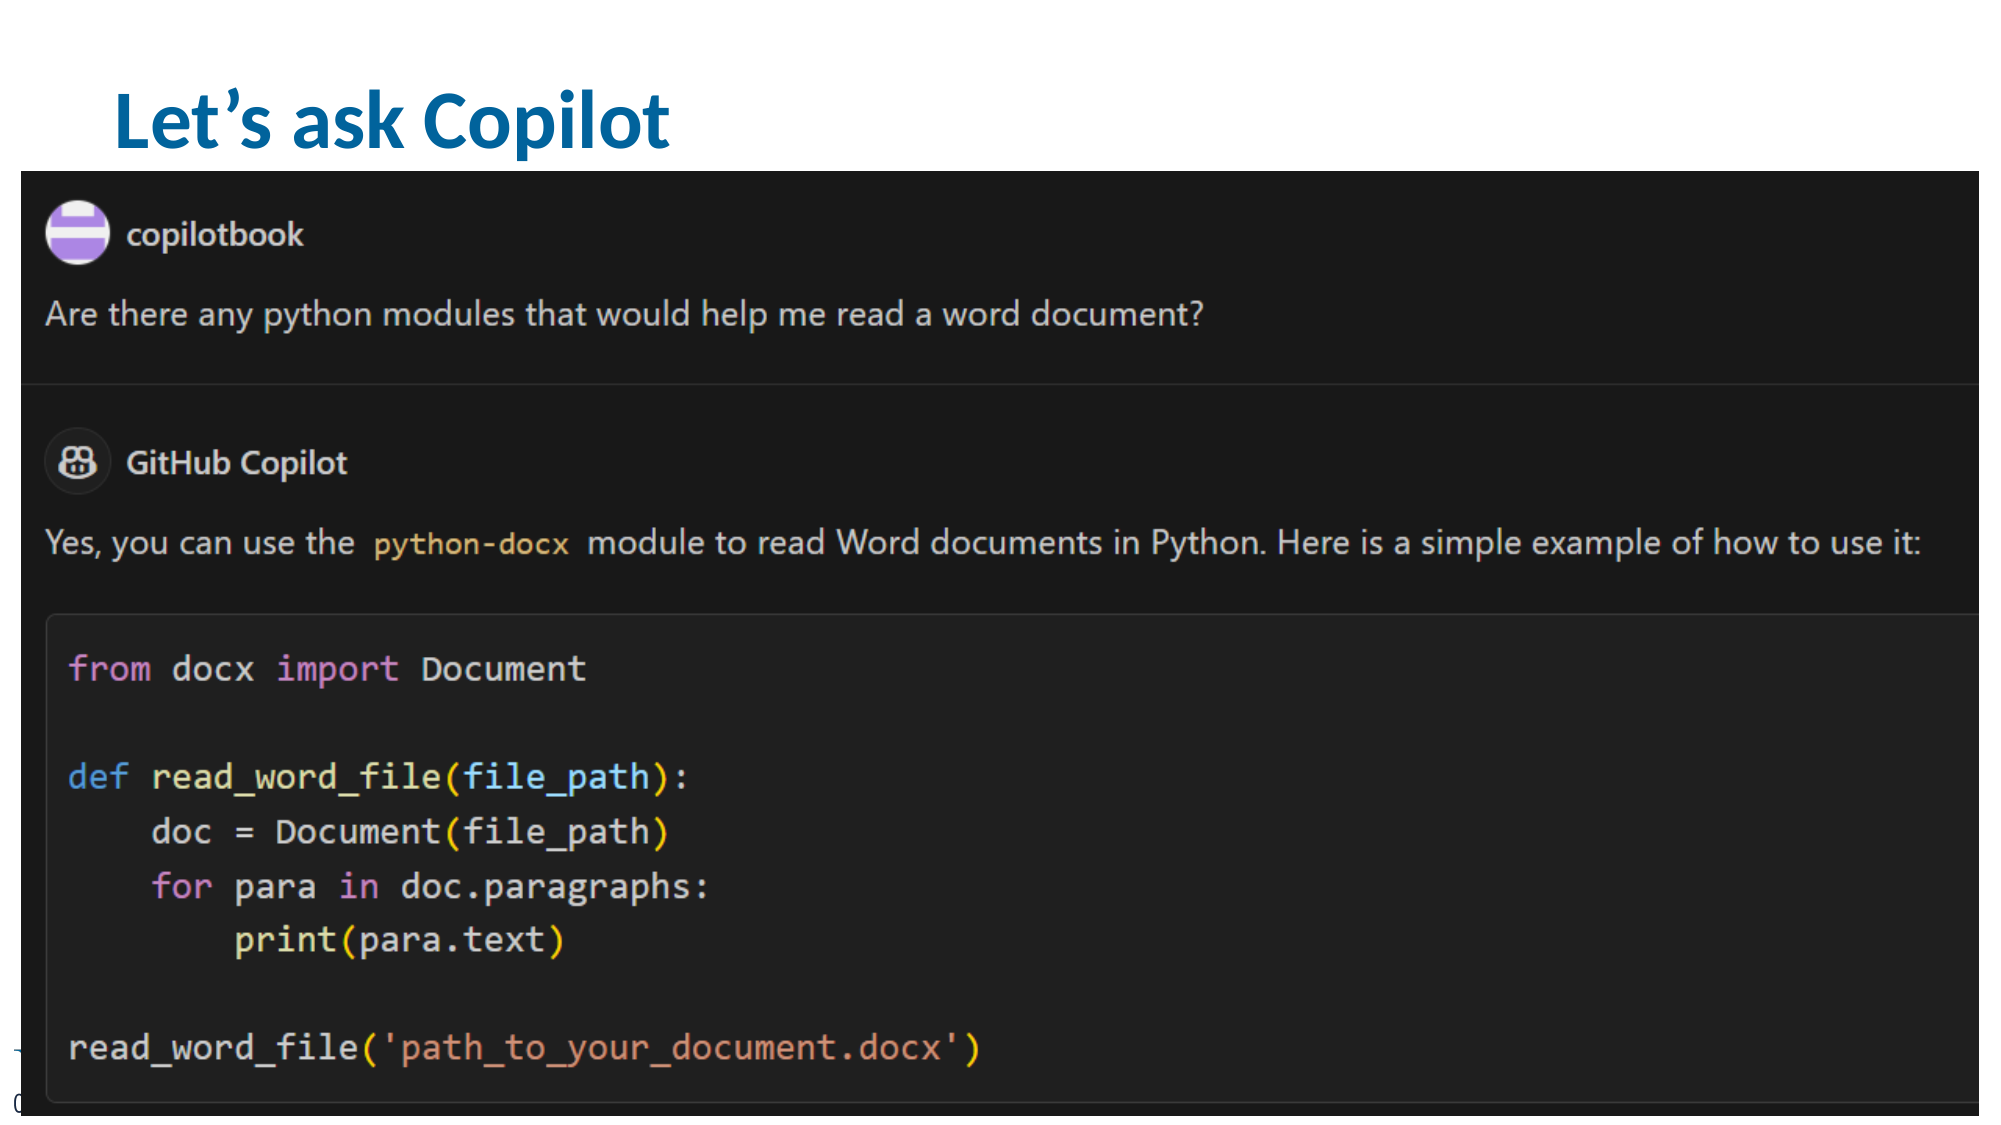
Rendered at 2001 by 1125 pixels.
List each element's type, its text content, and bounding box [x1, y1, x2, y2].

picture [14, 171, 1979, 1116]
title Let’s ask Copilot [99, 9, 1963, 168]
